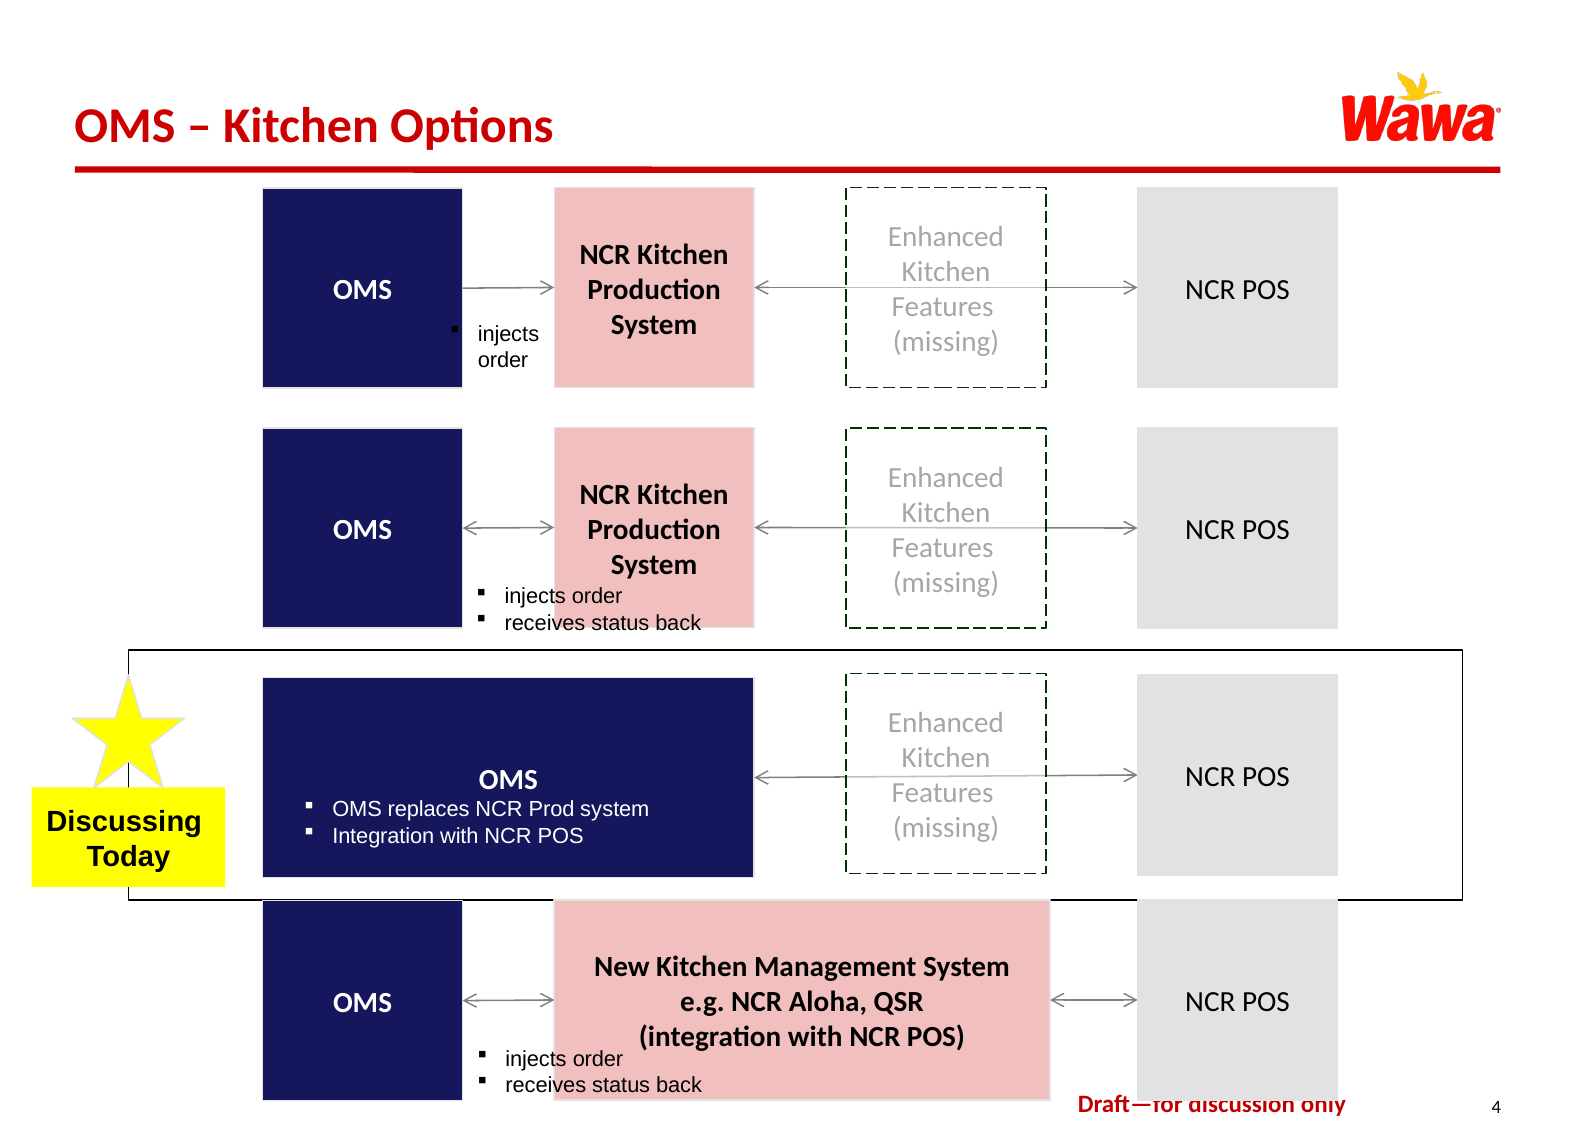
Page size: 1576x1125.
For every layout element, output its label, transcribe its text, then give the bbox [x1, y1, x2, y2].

text_box NCR Kitchen Production System [552, 185, 756, 390]
text_box injects order [435, 304, 582, 387]
text_box NCR POS [1136, 898, 1340, 1102]
text_box OMS [261, 899, 465, 1103]
text_box OMS [261, 426, 465, 630]
title OMS – Kitchen Options [74, 53, 1304, 160]
text_box NCR POS [1136, 673, 1340, 877]
text_box Enhanced Kitchen Features (missing) [844, 536, 1048, 630]
text_box NCR Kitchen Production System [552, 425, 756, 630]
text_box NCR POS [1136, 185, 1340, 390]
text_box Enhanced Kitchen Features (missing) [844, 426, 1048, 525]
text_box injects order receives status back [461, 567, 755, 650]
text_box [126, 648, 1465, 902]
text_box NCR POS [1136, 426, 1340, 630]
text_box Enhanced Kitchen Features (missing) [844, 671, 1048, 773]
text_box injects order receives status back [462, 1029, 803, 1112]
text_box [70, 672, 187, 787]
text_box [754, 774, 1138, 778]
text_box OMS [261, 186, 465, 390]
text_box Discussing Today [31, 787, 226, 887]
text_box Enhanced Kitchen Features (missing) [844, 185, 1048, 286]
picture [1342, 72, 1501, 141]
text_box Enhanced Kitchen Features (missing) [844, 786, 1048, 876]
text_box Enhanced Kitchen Features (missing) [844, 296, 1048, 390]
text_box OMS replaces NCR Prod system Integration with NCR POS [289, 780, 738, 863]
text_box New Kitchen Management System e.g. NCR Aloha, QSR (integration with NCR POS) [552, 898, 1052, 1102]
text_box OMS [260, 676, 756, 880]
